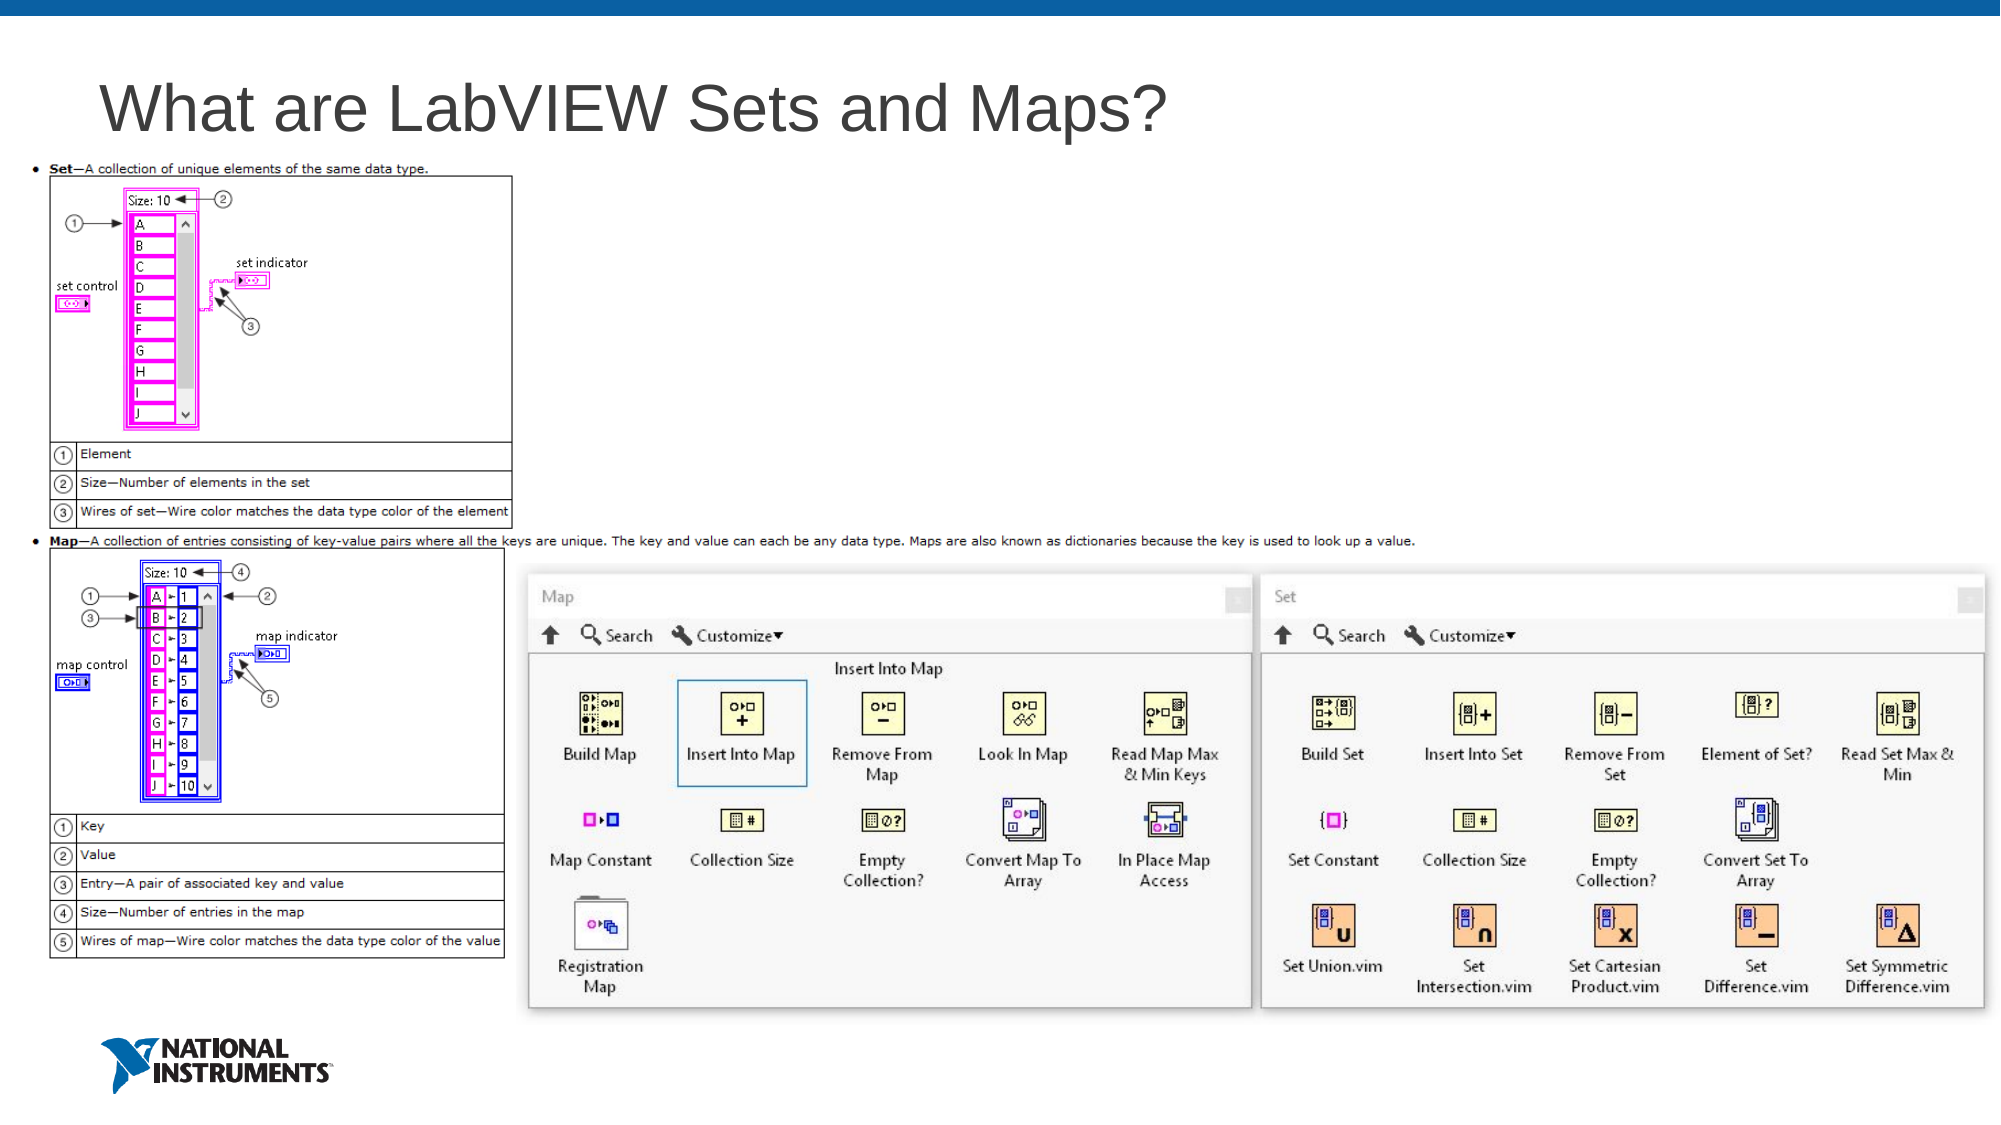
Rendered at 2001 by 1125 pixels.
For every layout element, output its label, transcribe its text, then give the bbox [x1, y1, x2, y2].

picture [515, 563, 2000, 1025]
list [22, 159, 1420, 964]
title What are LabVIEW Sets and Maps? [99, 60, 1900, 160]
